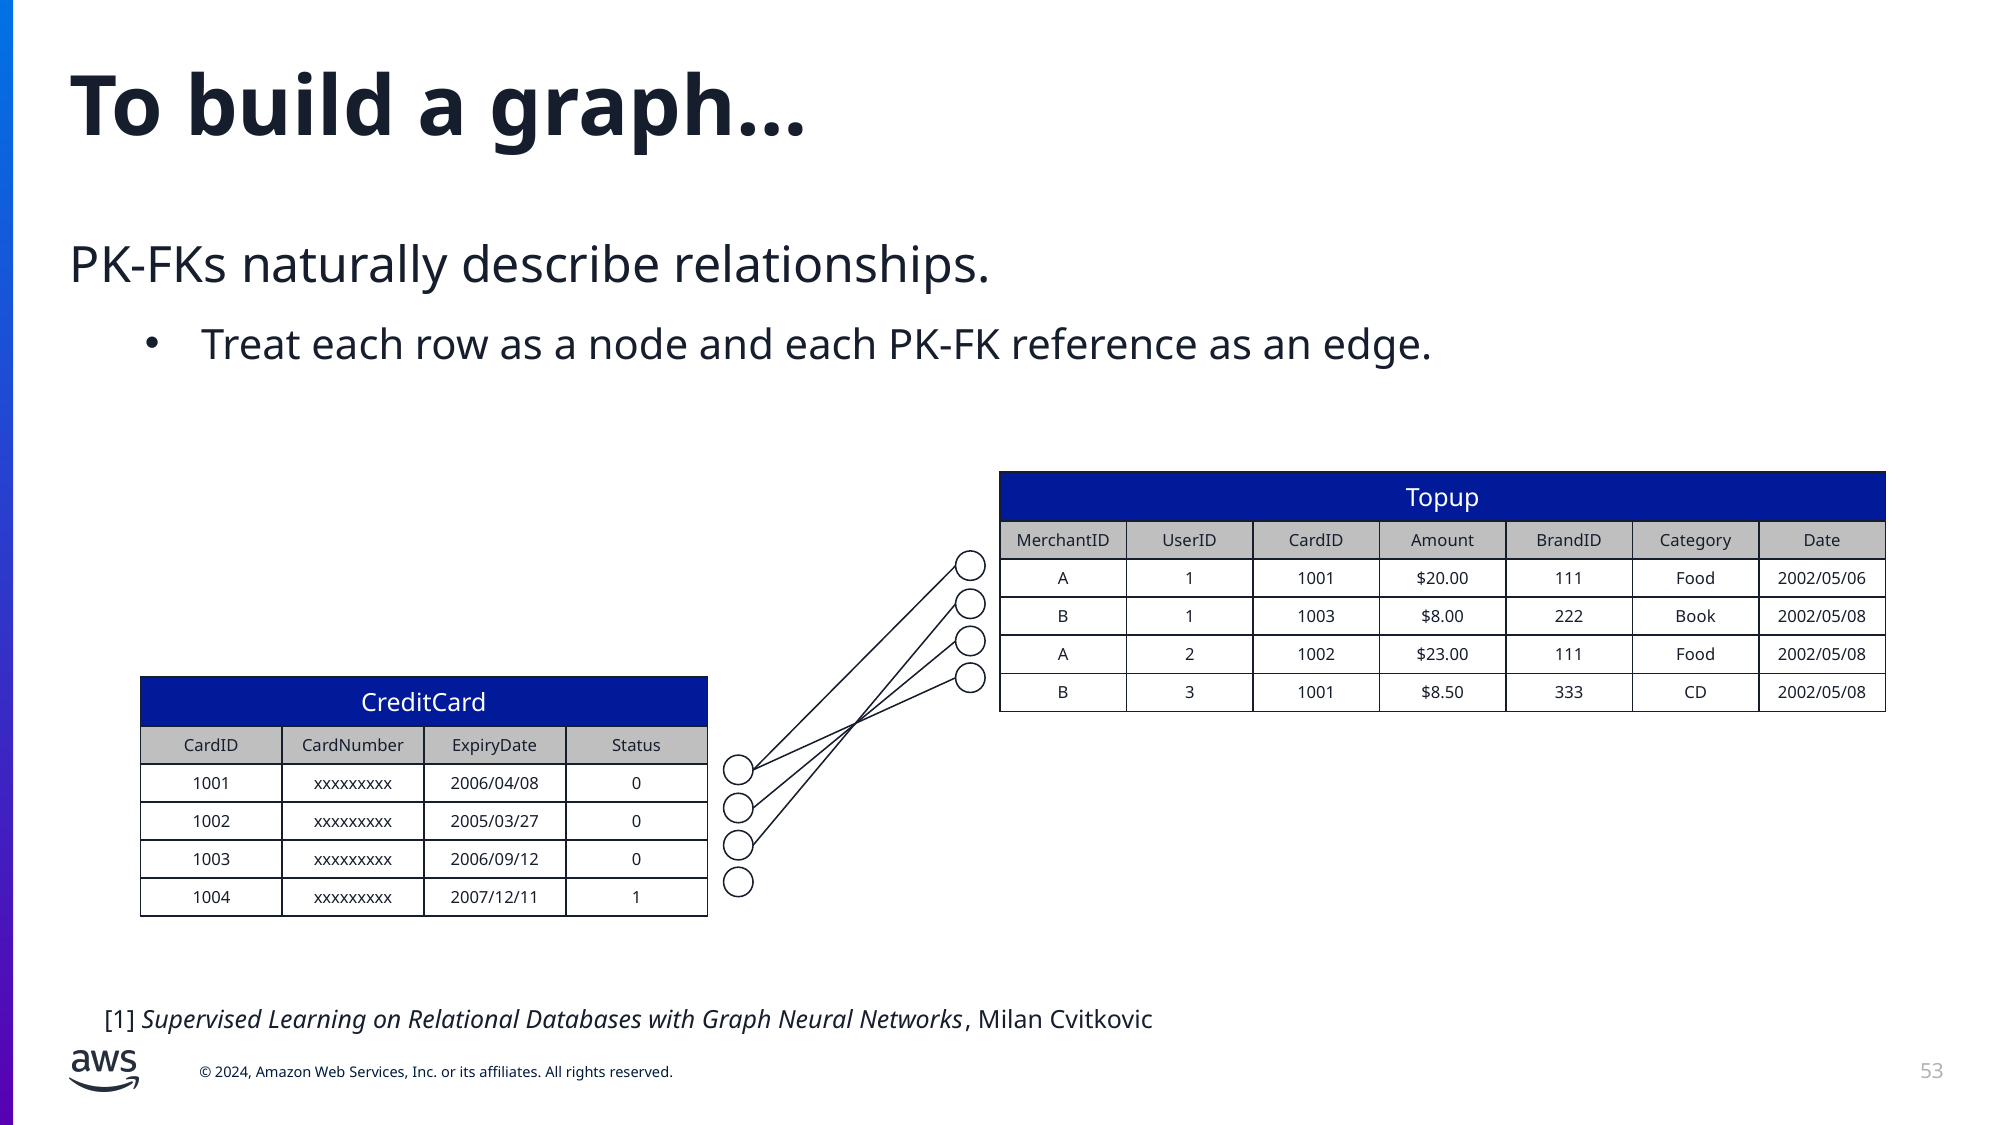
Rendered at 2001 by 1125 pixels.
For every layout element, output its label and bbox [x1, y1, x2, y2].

table_cell [1254, 636, 1379, 673]
table_cell [141, 727, 281, 763]
table_cell [425, 765, 565, 801]
table_cell [1633, 598, 1758, 634]
table_cell [283, 879, 423, 915]
table_cell [141, 803, 281, 839]
table_cell [1127, 636, 1252, 673]
table_cell [1380, 674, 1505, 711]
table_cell [567, 841, 707, 877]
table_cell [1760, 522, 1885, 558]
table_cell [1001, 598, 1126, 634]
slide_number [1493, 1041, 1944, 1102]
table_cell [1127, 560, 1252, 596]
table_cell [283, 727, 423, 763]
table_cell [1254, 522, 1379, 558]
text_box [104, 995, 1510, 1041]
table_cell [425, 803, 565, 839]
table_cell [1633, 636, 1758, 673]
table_cell [283, 841, 423, 877]
table_cell [1760, 674, 1885, 711]
table_cell [1254, 674, 1379, 711]
table_cell [1254, 560, 1379, 596]
table_cell [1507, 598, 1632, 634]
table_cell [1001, 522, 1126, 558]
table_cell [1001, 560, 1126, 596]
table_cell [1001, 674, 1126, 711]
table_cell [1380, 522, 1505, 558]
title [69, 56, 1944, 163]
table_cell [1633, 560, 1758, 596]
table_cell [425, 879, 565, 915]
table_cell [1507, 674, 1632, 711]
table_cell [1507, 560, 1632, 596]
table_cell [1380, 560, 1505, 596]
table_cell [567, 727, 707, 763]
table_cell [1127, 674, 1252, 711]
table_cell [1254, 598, 1379, 634]
table_cell [1127, 522, 1252, 558]
table_cell [1760, 636, 1885, 673]
table_cell [1380, 636, 1505, 673]
picture [69, 1050, 139, 1092]
table_cell [141, 841, 281, 877]
table_cell [1507, 636, 1632, 673]
list [69, 224, 1944, 450]
table_cell [283, 765, 423, 801]
table_cell [1633, 674, 1758, 711]
table_cell [1127, 598, 1252, 634]
text_box [723, 550, 986, 897]
table_cell [567, 879, 707, 915]
table_cell [141, 765, 281, 801]
table_cell [1380, 598, 1505, 634]
table_cell [1760, 560, 1885, 596]
table_cell [425, 727, 565, 763]
table_cell [141, 879, 281, 915]
table_cell [283, 803, 423, 839]
table_cell [567, 803, 707, 839]
table_cell [567, 765, 707, 801]
table_cell [425, 841, 565, 877]
table_cell [1633, 522, 1758, 558]
table_header [141, 678, 707, 725]
table_cell [1760, 598, 1885, 634]
table_header [1001, 473, 1885, 520]
table_cell [1507, 522, 1632, 558]
table_cell [1001, 636, 1126, 673]
